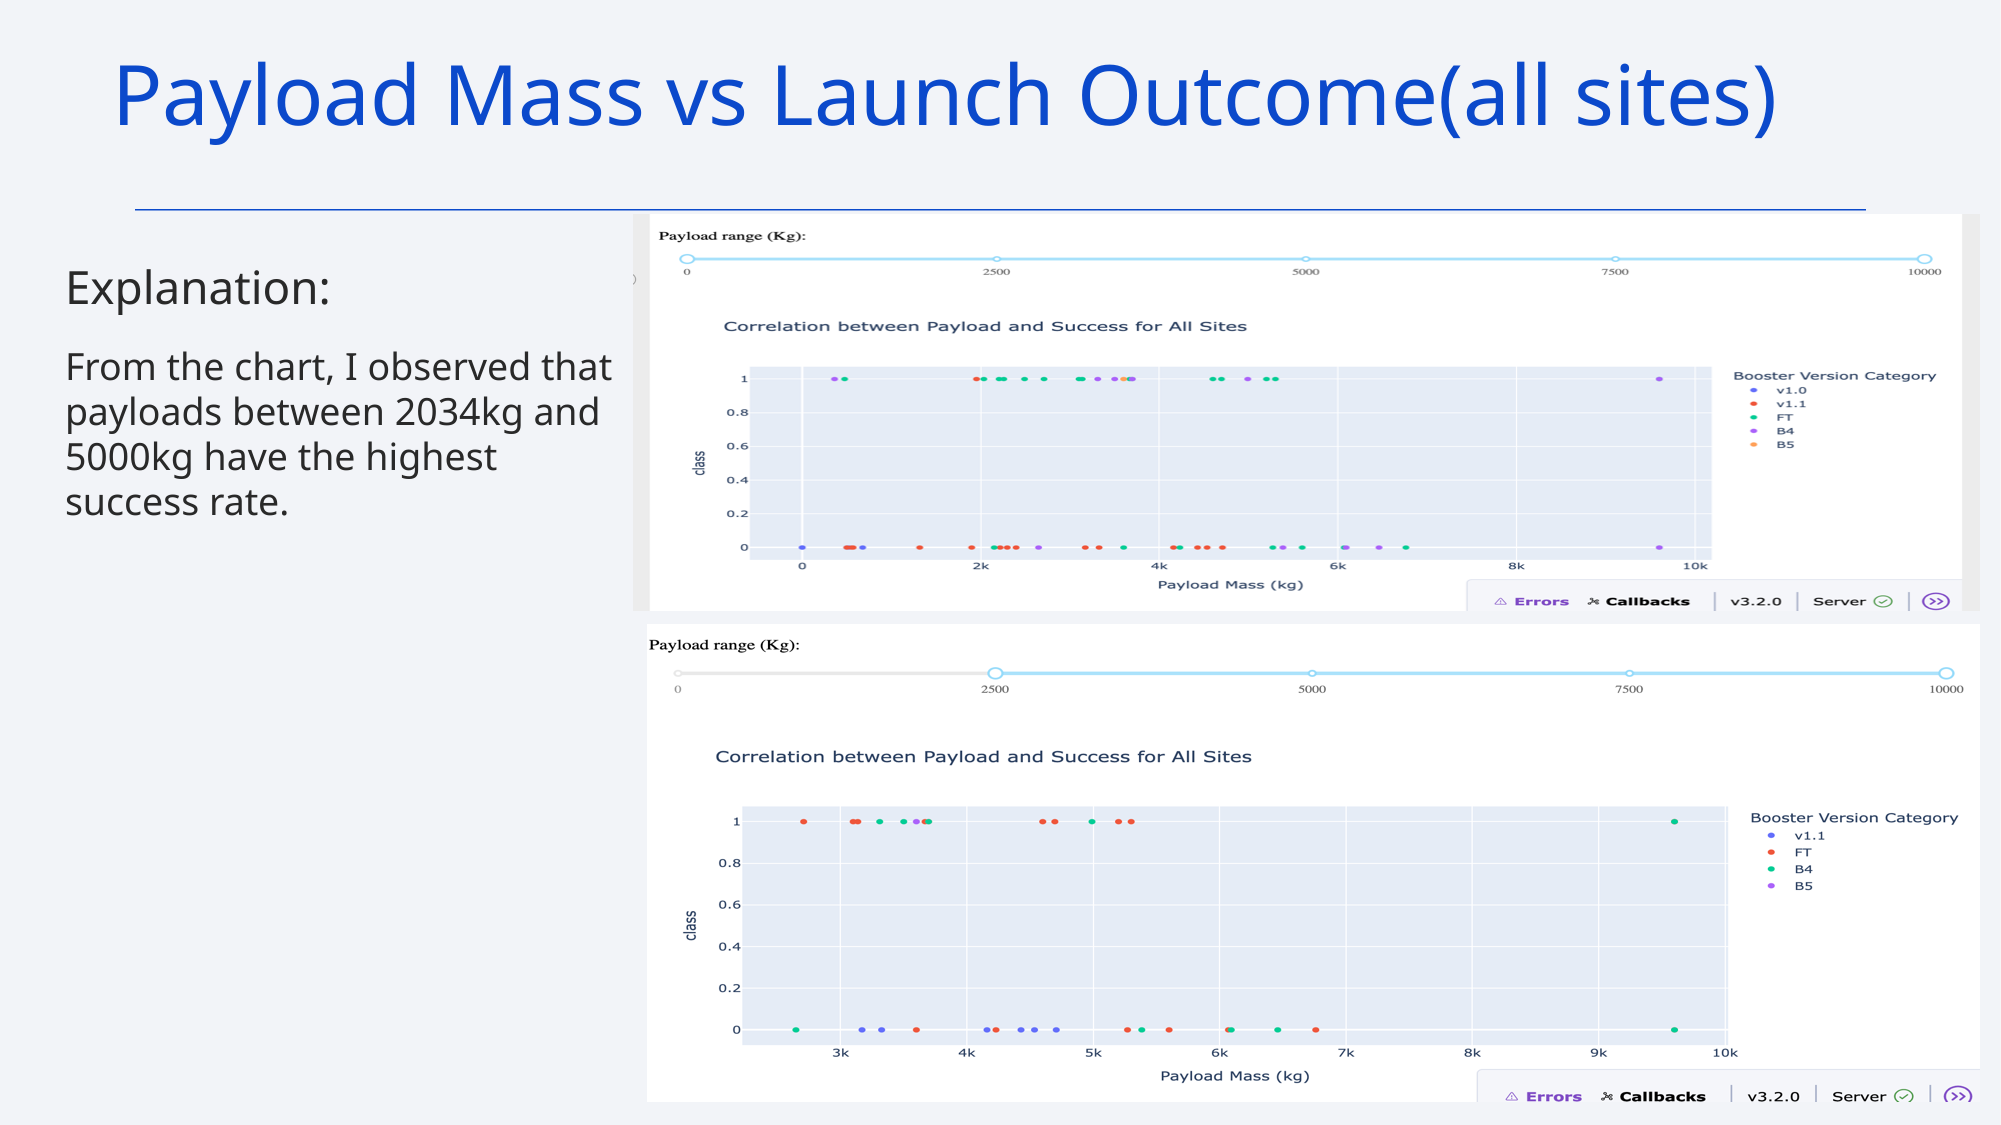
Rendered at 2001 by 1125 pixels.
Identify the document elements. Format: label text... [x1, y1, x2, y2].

list Explanation: From the chart, I observed that payloads between 2034kg and 5000kg have the highest success rate. [49, 251, 634, 729]
picture [0, 0, 2001, 1125]
text_box Payload Mass vs Launch Outcome(all sites) [97, 37, 1863, 161]
